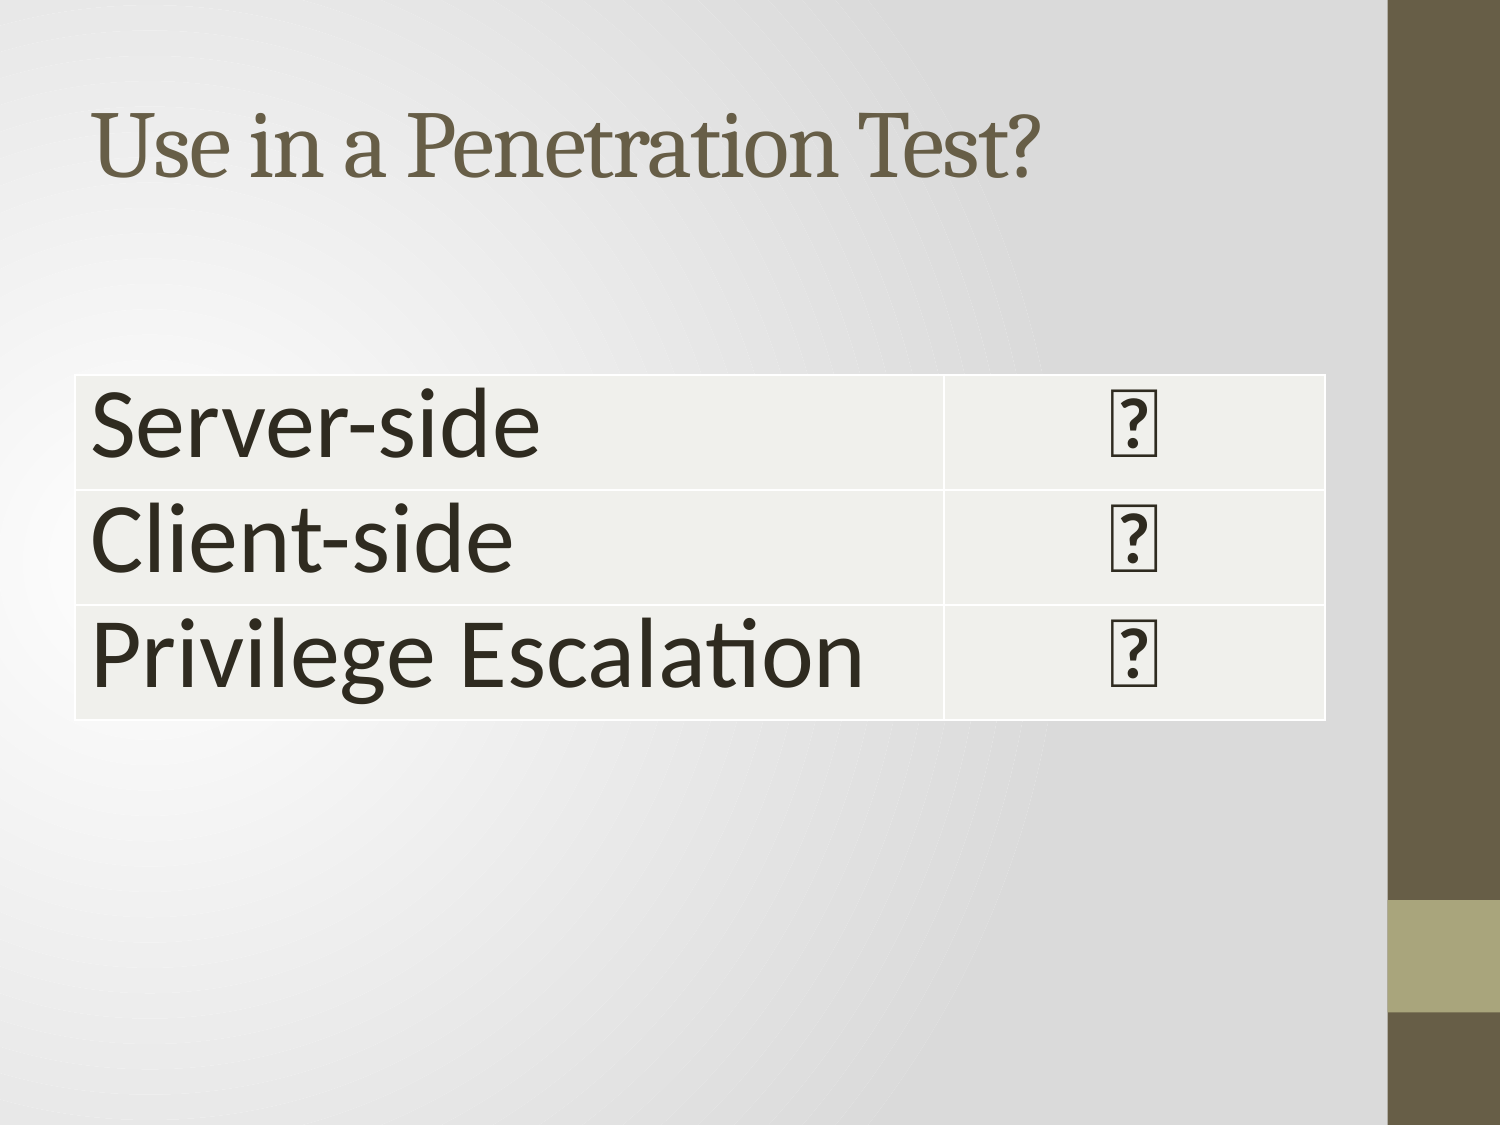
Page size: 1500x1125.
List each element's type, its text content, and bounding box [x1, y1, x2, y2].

table_header Server-side [76, 376, 943, 489]
table_cell Client-side [76, 491, 943, 604]
title Use in a Penetration Test? [75, 45, 1325, 233]
table_header ✅ [945, 376, 1324, 489]
table_cell ✅ [945, 491, 1324, 604]
table_cell Privilege Escalation [76, 606, 943, 719]
table_cell ✅ [945, 606, 1324, 719]
